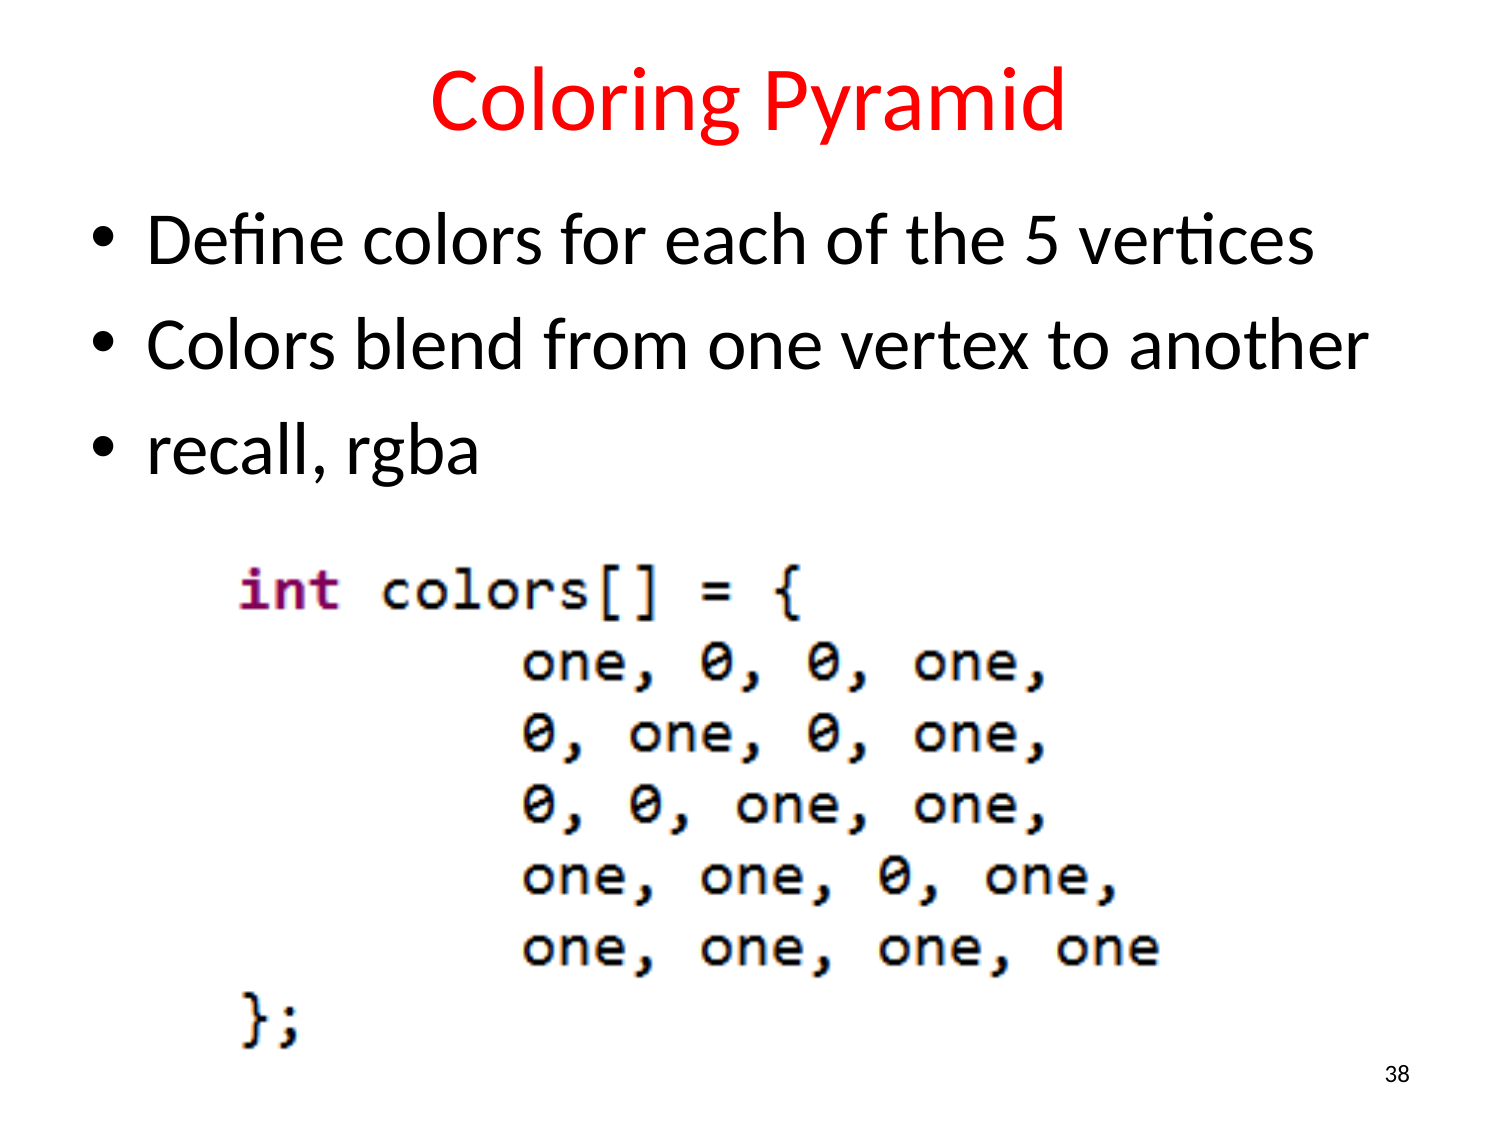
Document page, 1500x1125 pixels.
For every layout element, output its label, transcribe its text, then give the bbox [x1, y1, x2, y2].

picture [187, 524, 1226, 1095]
slide_number 38 [1225, 1042, 1425, 1103]
title Coloring Pyramid [75, 0, 1425, 182]
list Define colors for each of the 5 vertices Colors blend from one vertex to another recall, rgba [75, 182, 1425, 1038]
